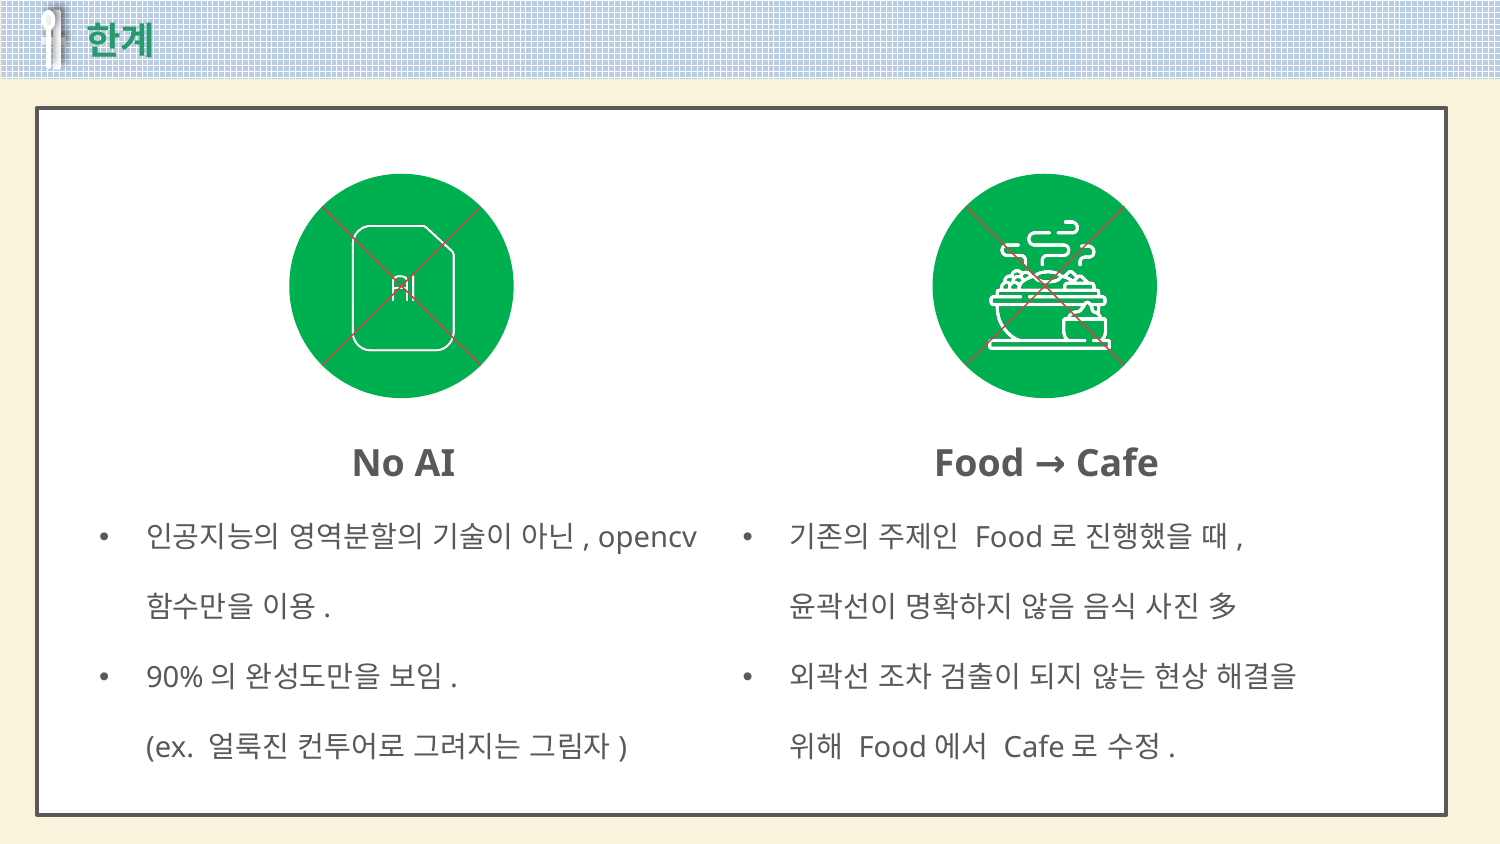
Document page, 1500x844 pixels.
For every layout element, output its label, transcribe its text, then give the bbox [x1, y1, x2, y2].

text_box [930, 209, 960, 362]
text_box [40, 11, 66, 68]
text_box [321, 206, 482, 366]
text_box [965, 171, 1160, 363]
text_box [318, 171, 484, 207]
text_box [965, 206, 1125, 366]
text_box [973, 375, 1117, 386]
text_box Food → Cafe 기존의 주제인 Food로 진행했을 때, 윤곽선이 명확하지 않음 음식 사진 多 외곽선 조차 검출이 되지 않는 현상 해결을 위해 Food에서 Cafe로 수정. [727, 386, 1366, 771]
text_box [488, 211, 516, 360]
text_box [287, 210, 316, 361]
text_box 한계 [0, 0, 1500, 81]
text_box No AI 인공지능의 영역분할의 기술이 아닌, opencv 함수만을 이용. 90%의 완성도만을 보임. (ex. 얼룩진 컨투어로 그려지는 그림자) [84, 386, 723, 771]
text_box [332, 377, 471, 386]
text_box [35, 106, 1448, 817]
